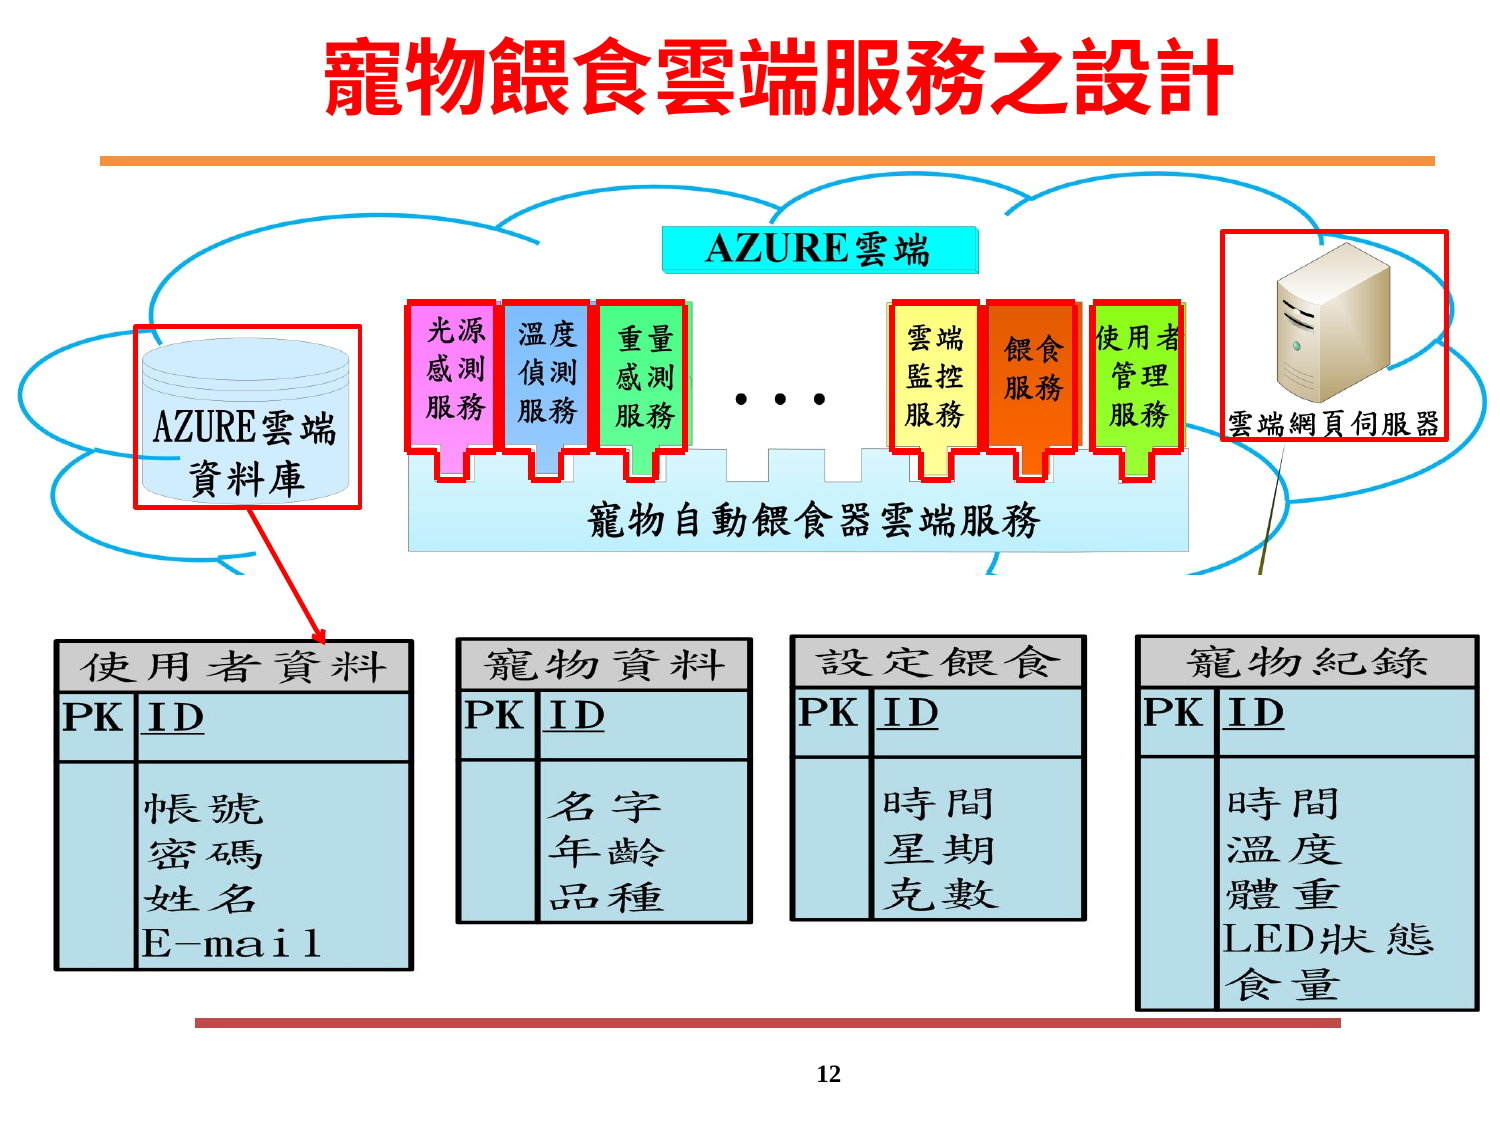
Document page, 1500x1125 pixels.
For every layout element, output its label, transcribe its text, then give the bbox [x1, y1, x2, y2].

title 寵物餵食雲端服務之設計 [100, 19, 1459, 131]
slide_number 12 [785, 1042, 857, 1103]
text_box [247, 507, 325, 646]
picture [17, 398, 235, 575]
picture [223, 557, 247, 575]
picture [925, 171, 1154, 196]
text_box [407, 302, 497, 480]
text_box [891, 302, 981, 480]
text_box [501, 302, 591, 480]
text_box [1092, 302, 1182, 480]
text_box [985, 302, 1075, 480]
picture [52, 633, 1481, 1012]
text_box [596, 302, 686, 480]
picture [17, 171, 1488, 575]
